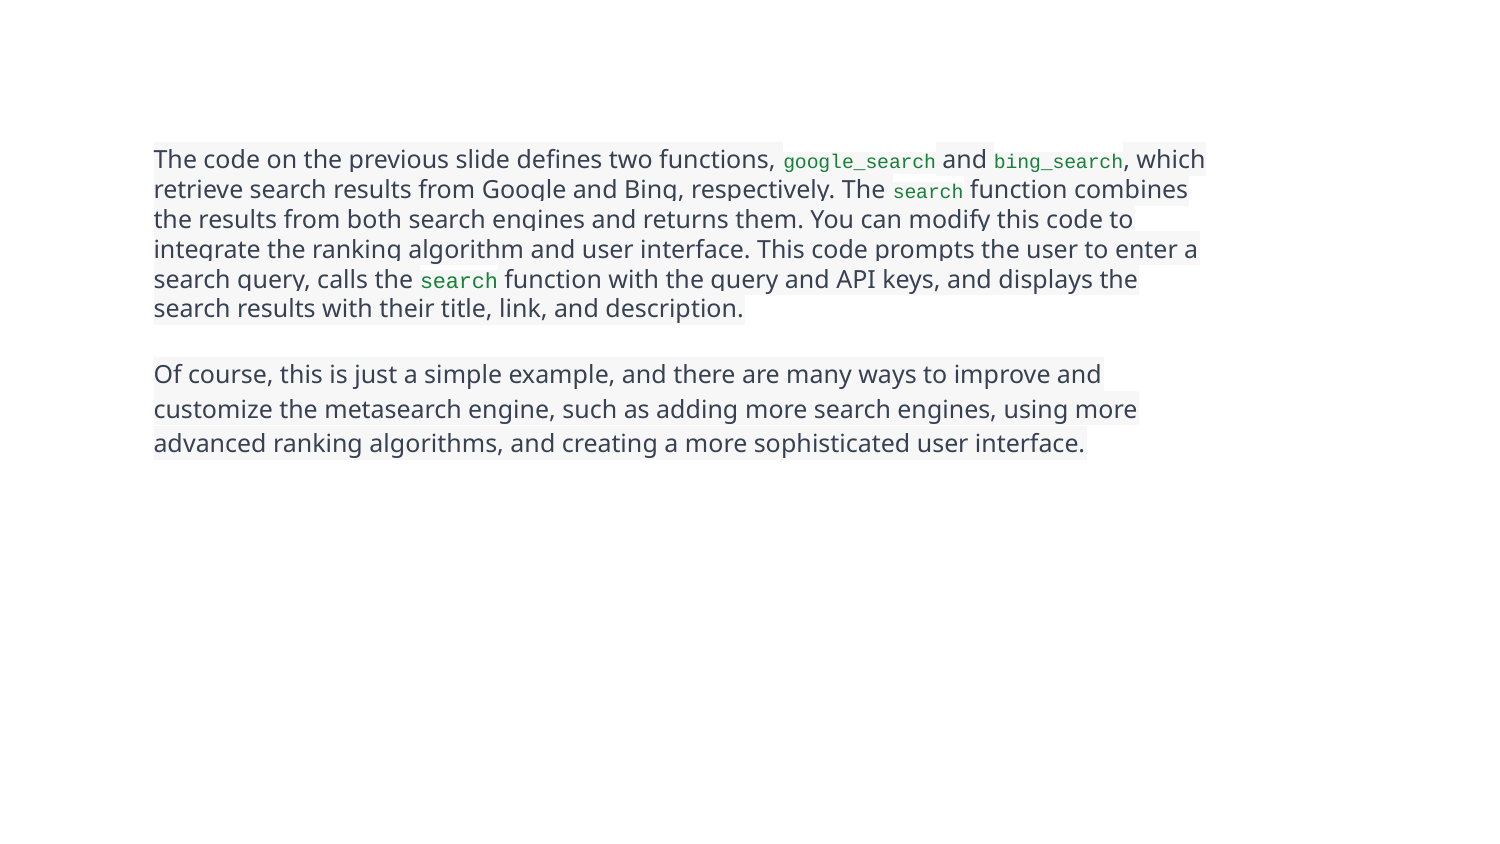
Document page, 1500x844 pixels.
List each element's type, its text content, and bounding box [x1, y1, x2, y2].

text_box The code on the previous slide defines two functions, google_search and bing_search, which retrieve search results from Google and Bing, respectively. The search function combines the results from both search engines and returns them. You can modify this code to integrate the ranking algorithm and user interface. This code prompts the user to enter a search query, calls the search function with the query and API keys, and displays the search results with their title, link, and description. Of course, this is just a simple example, and there are many ways to improve and customize the metasearch engine, such as adding more search engines, using more advanced ranking algorithms, and creating a more sophisticated user interface. [138, 128, 1222, 503]
